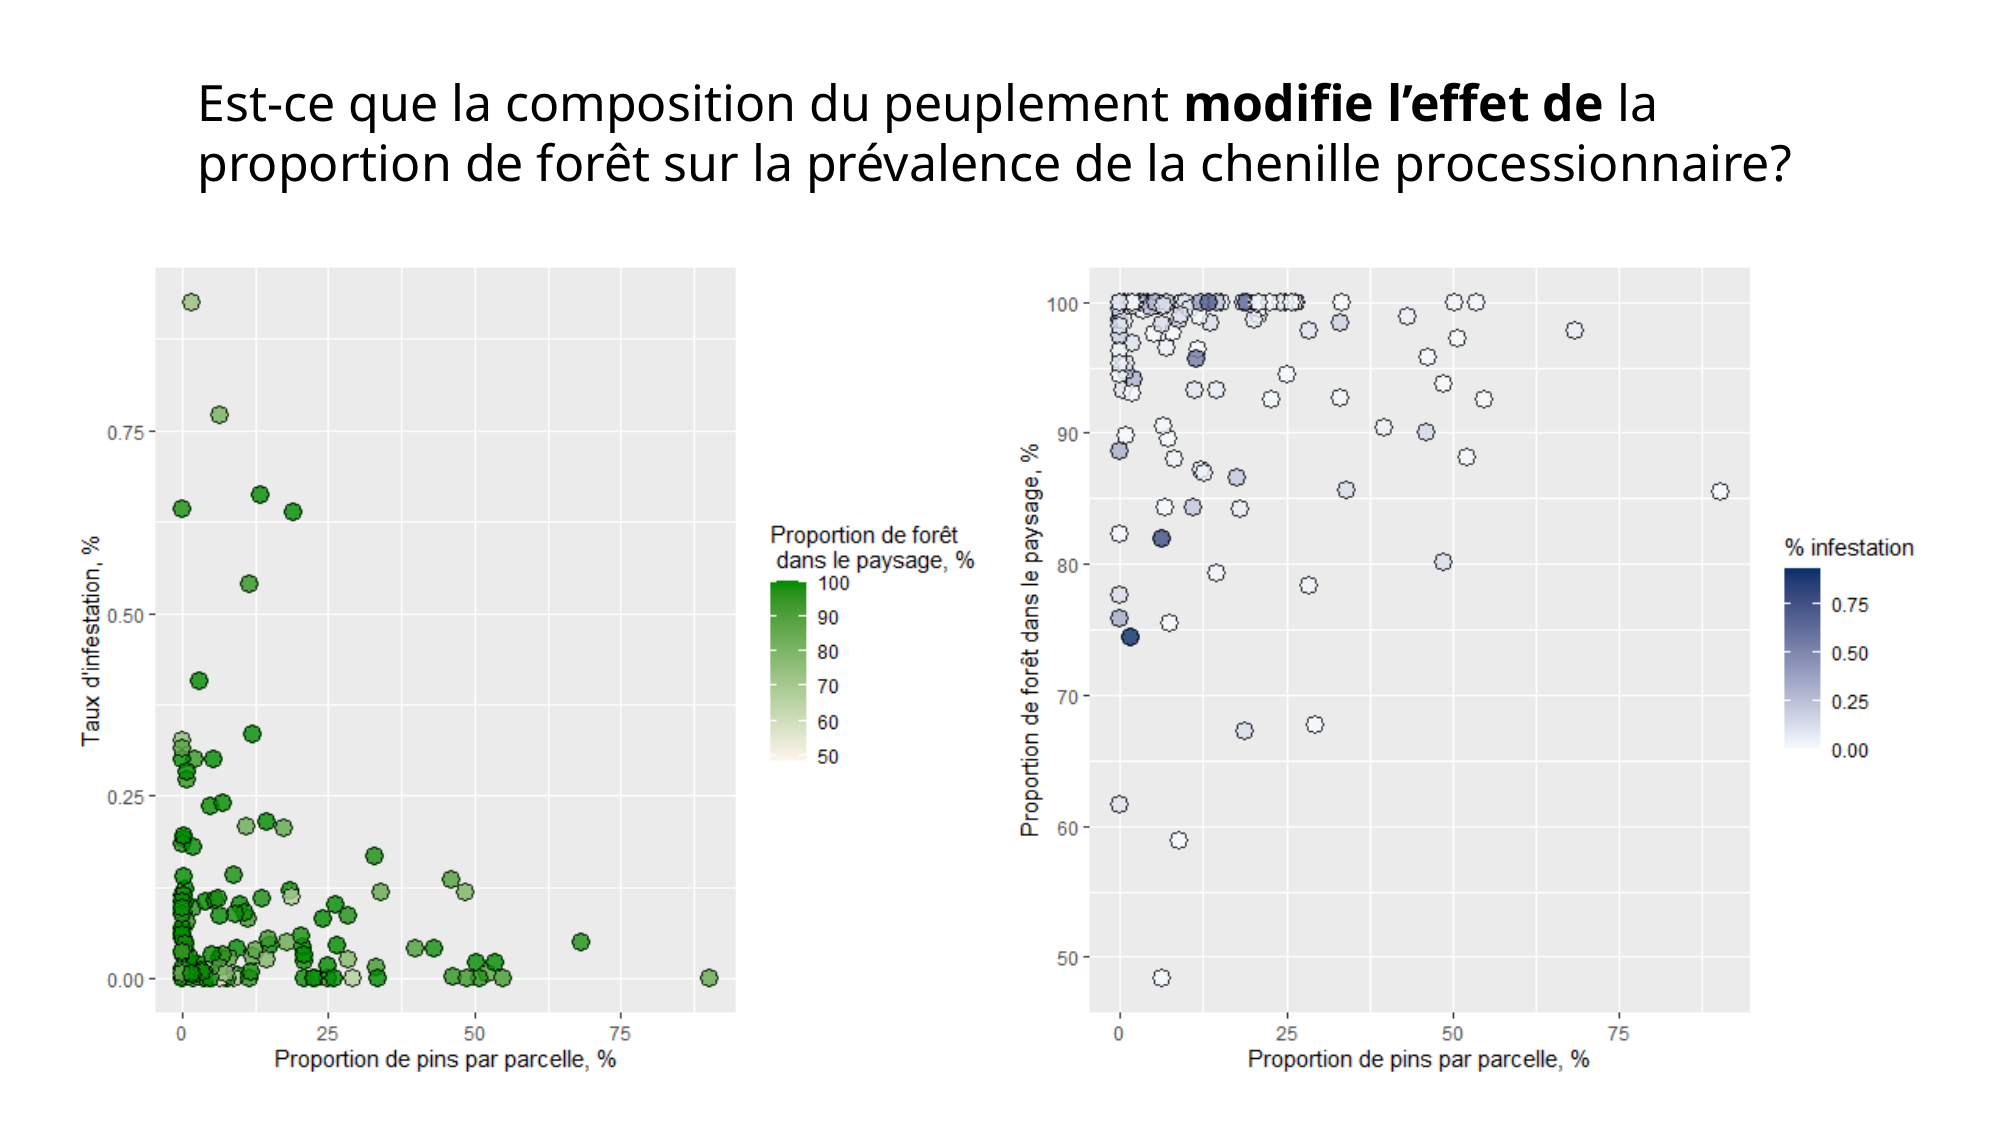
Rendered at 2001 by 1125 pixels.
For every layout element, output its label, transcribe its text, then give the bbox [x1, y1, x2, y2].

picture [68, 218, 999, 1083]
text_box Est-ce que la composition du peuplement modifie l’effet de la proportion de forêt sur la prévalence de la chenille processionnaire? [182, 64, 1938, 199]
picture [1007, 218, 1938, 1083]
